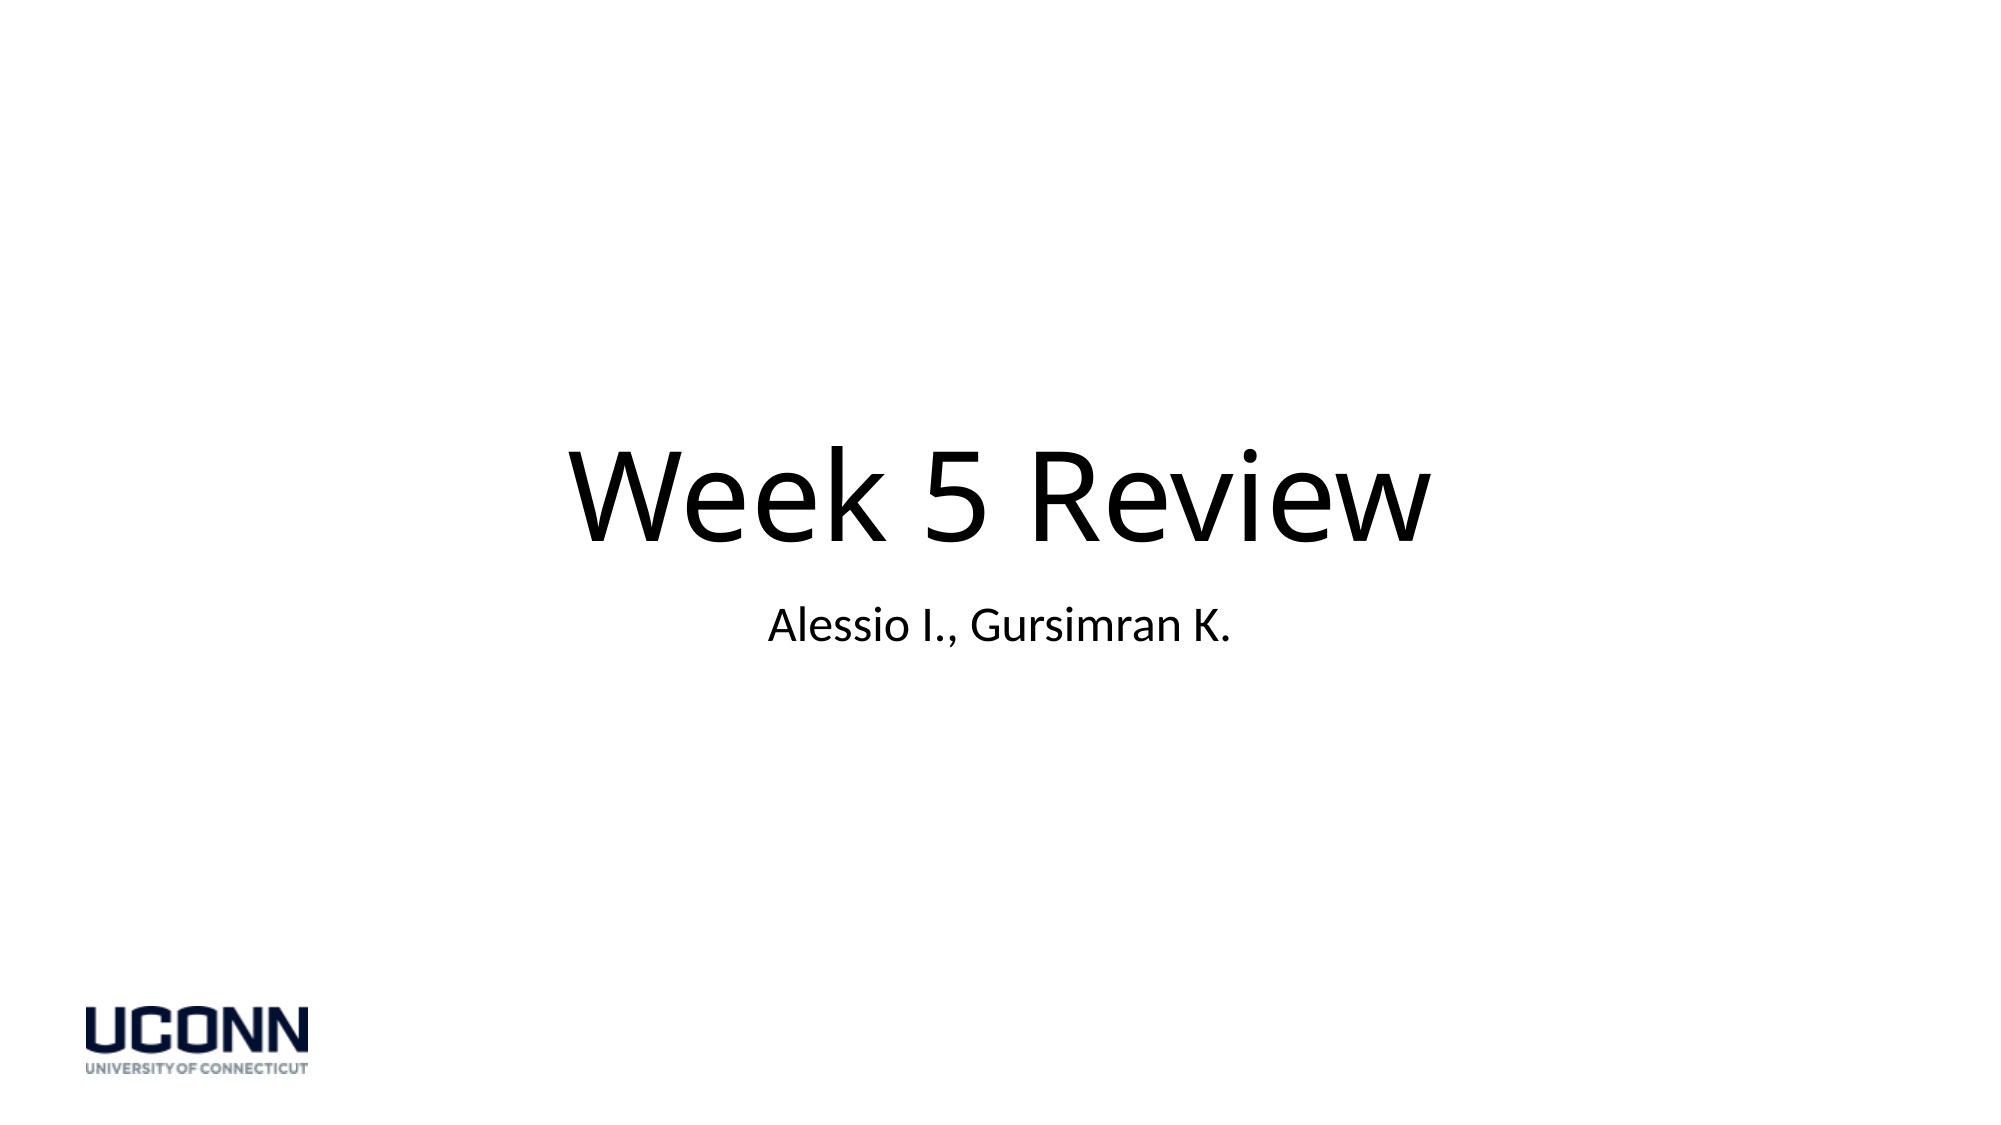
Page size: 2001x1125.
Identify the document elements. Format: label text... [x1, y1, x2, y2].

picture [86, 1006, 308, 1074]
title Week 5 Review [249, 184, 1750, 576]
subtitle Alessio I., Gursimran K. [249, 590, 1750, 863]
